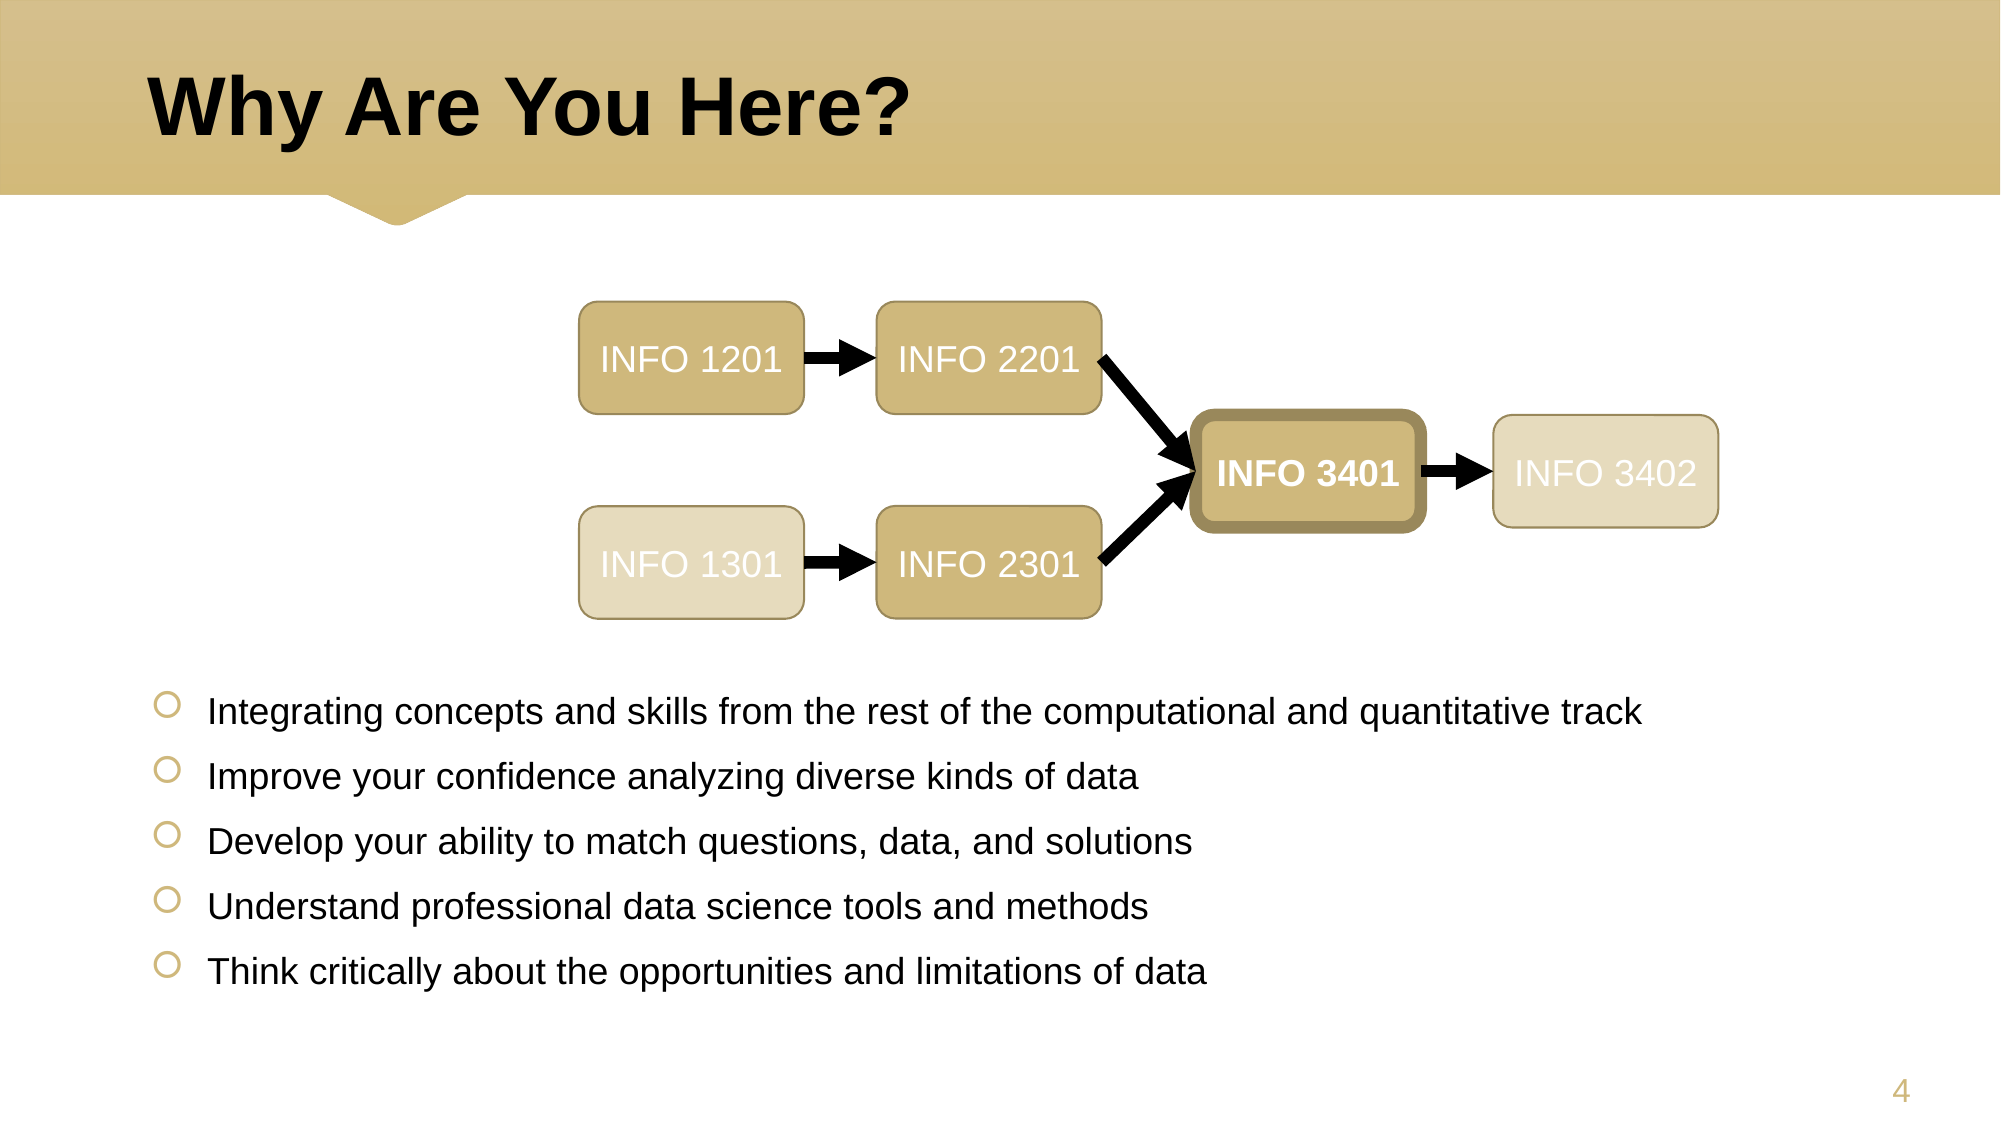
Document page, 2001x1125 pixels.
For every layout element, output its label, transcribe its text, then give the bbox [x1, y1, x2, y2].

slide_number 3 [1751, 1050, 1926, 1111]
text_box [579, 301, 1719, 619]
title Why Are You Here? [132, 0, 1868, 160]
list Integrating concepts and skills from the rest of the computational and quantitative track Improve your confidence analyzing diverse kinds of data Develop your ability to match questions, data, and solutions Understand professional data science tools and methods Think critically about the opportunities and limitations of data [135, 702, 1868, 977]
